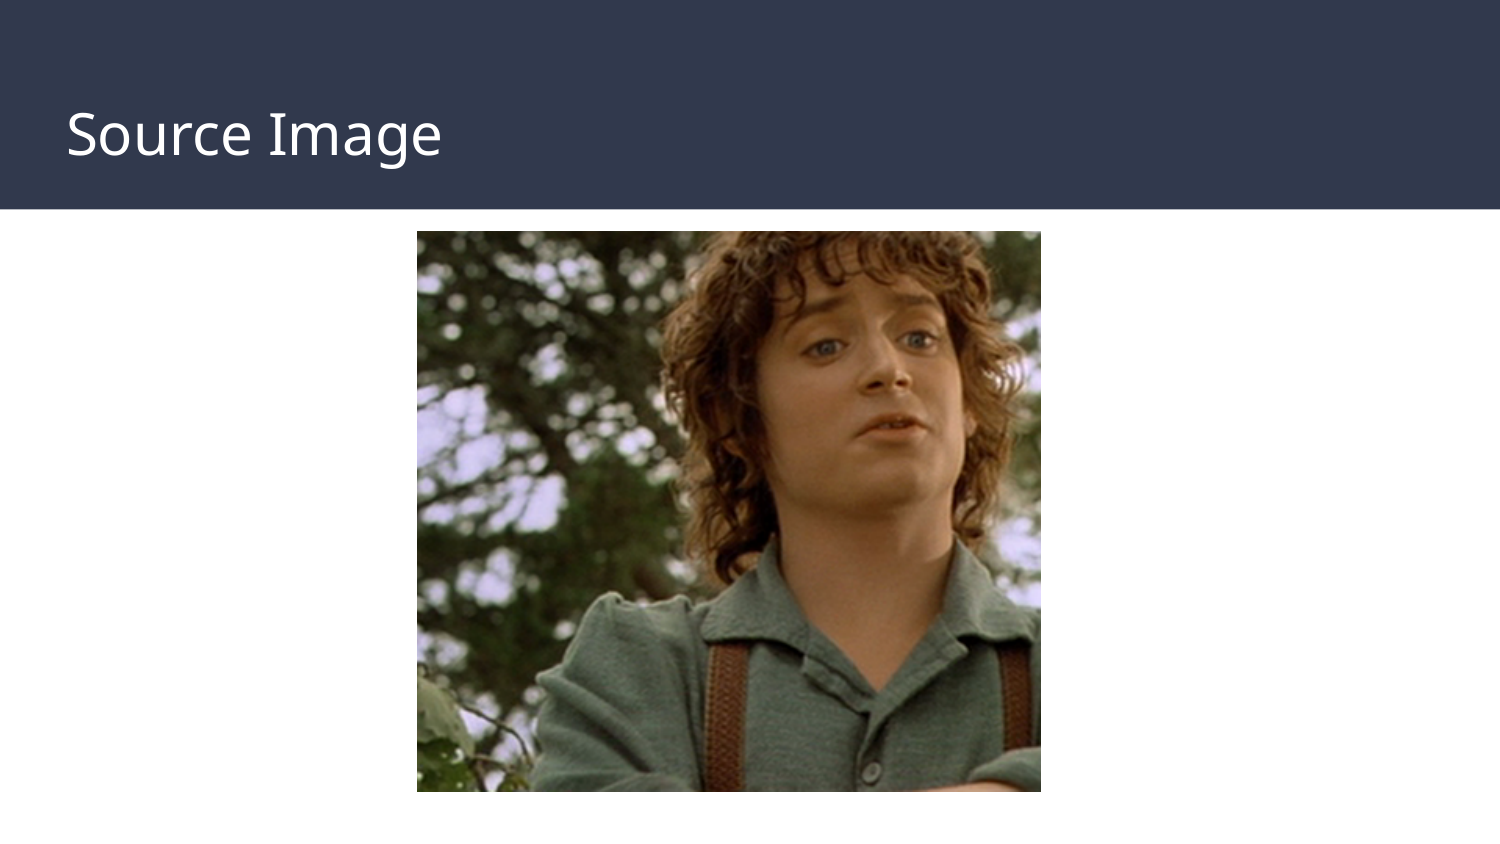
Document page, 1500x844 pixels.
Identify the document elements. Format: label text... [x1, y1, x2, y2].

picture [417, 231, 1042, 792]
title Source Image [51, 82, 1449, 185]
